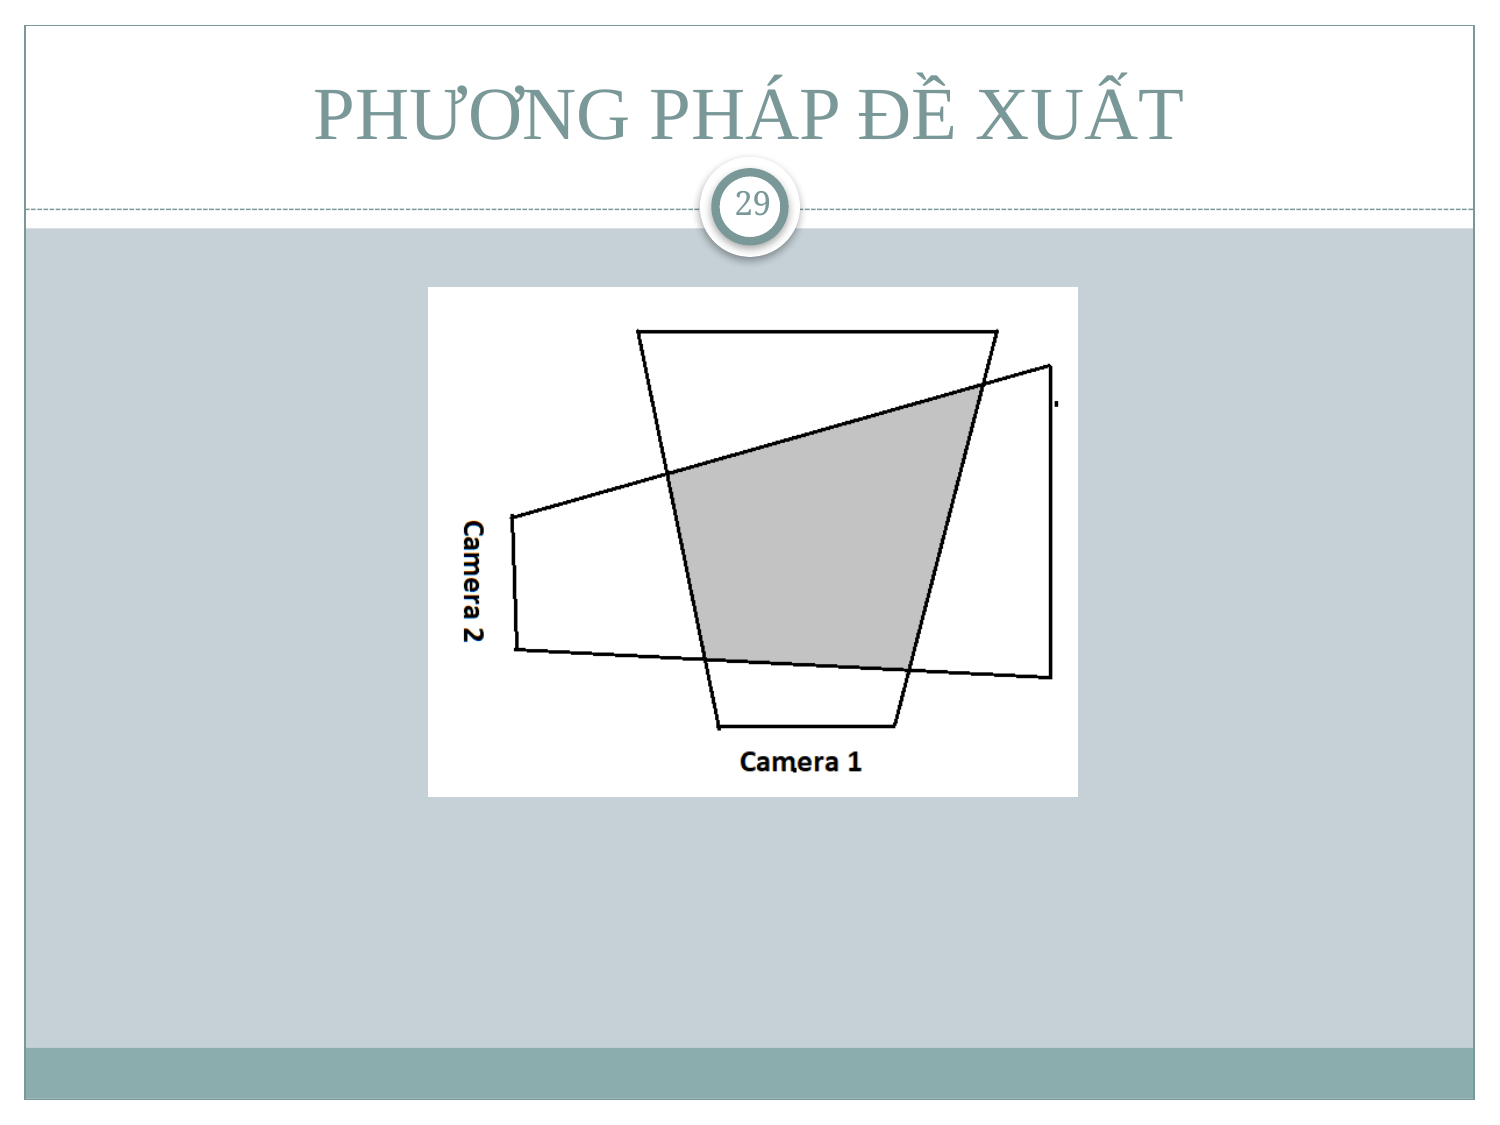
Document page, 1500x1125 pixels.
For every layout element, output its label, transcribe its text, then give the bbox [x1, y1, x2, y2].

title PHƯƠNG PHÁP ĐỀ XUẤT [49, 37, 1450, 162]
slide_number 29 [715, 168, 791, 241]
picture [427, 287, 1078, 797]
